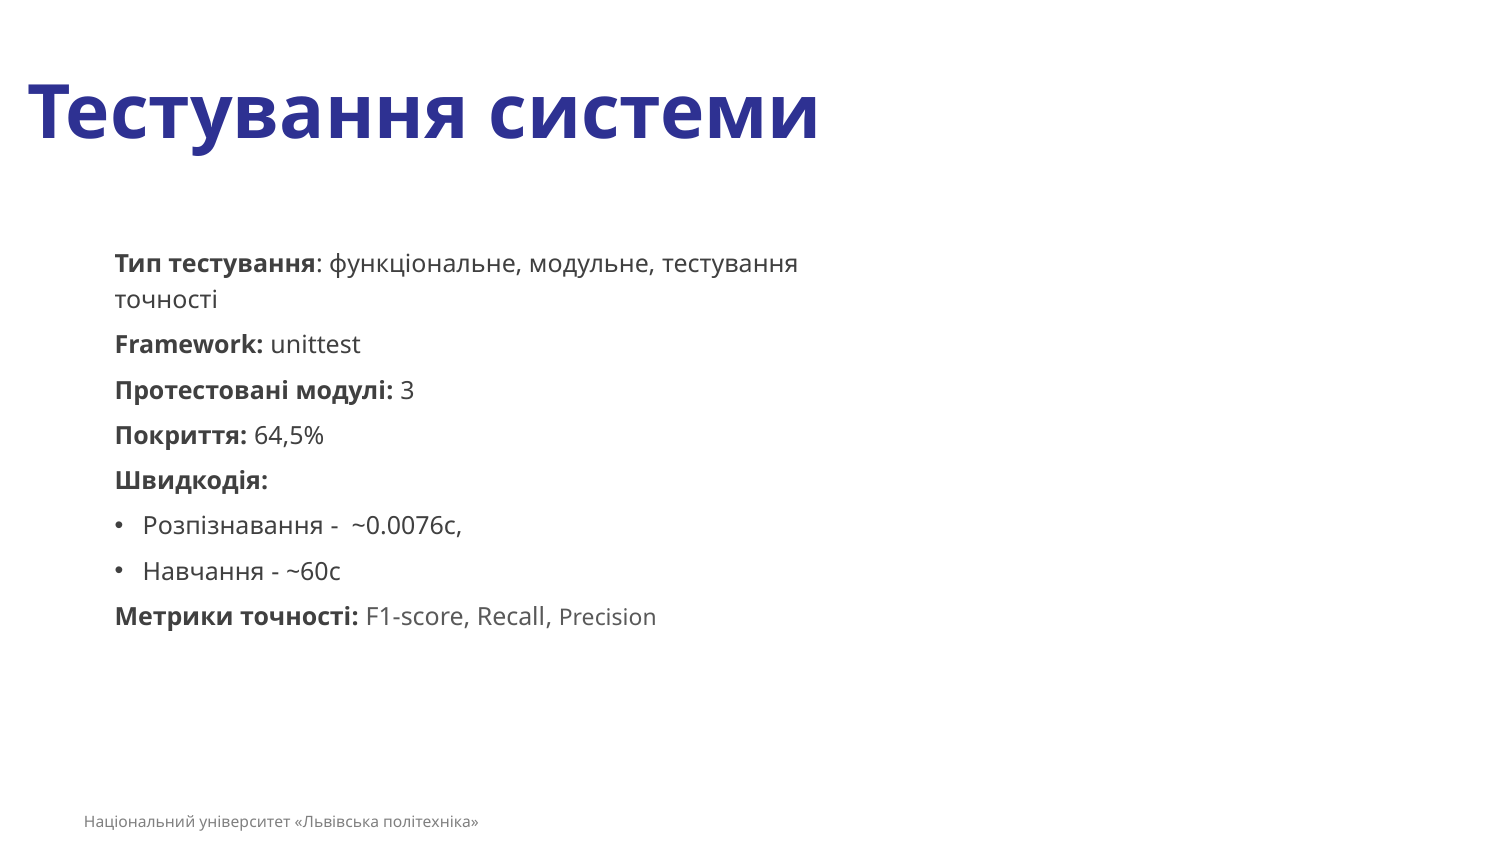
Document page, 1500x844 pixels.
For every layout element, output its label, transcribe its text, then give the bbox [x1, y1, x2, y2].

text_box Тестування системи [21, 60, 828, 157]
text_box Національний університет «Львівська політехніка» [0, 806, 485, 844]
text_box Тип тестування: функціональне, модульне, тестування точності Framework: unittest Протестовані модулі: 3 Покриття: 64,5% Швидкодія: Розпізнавання - ~0.0076с, Навчання - ~60с Метрики точності: F1-score, Recall, Precision [109, 238, 847, 815]
